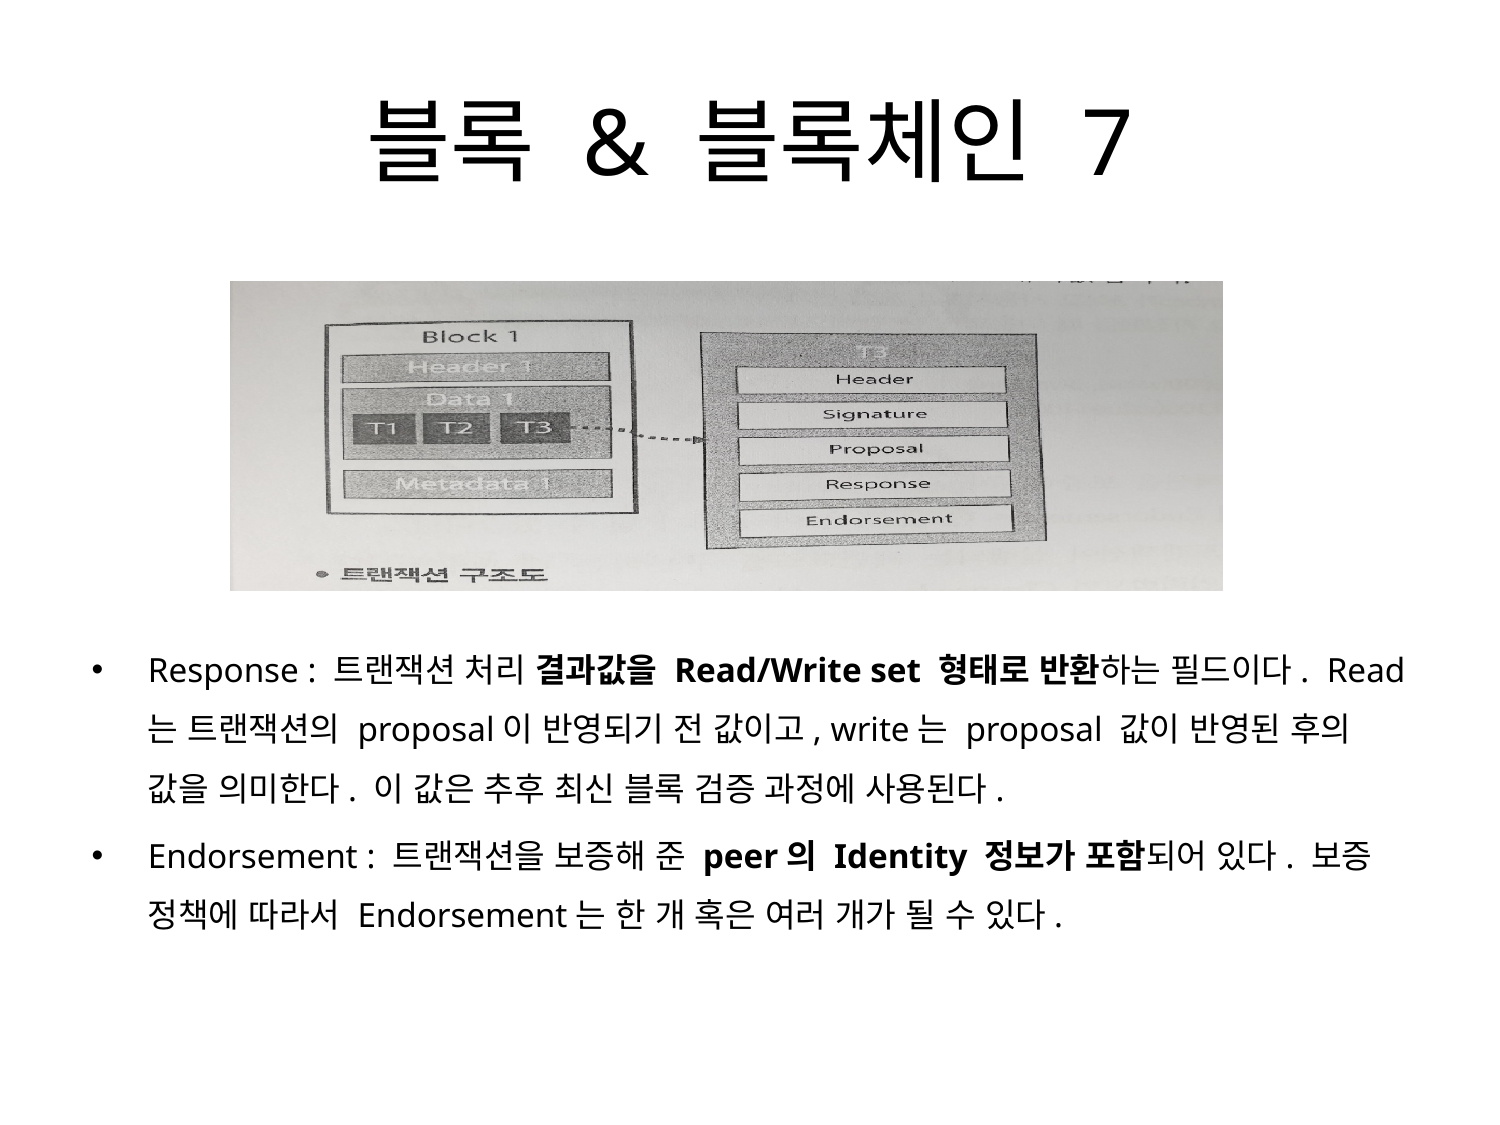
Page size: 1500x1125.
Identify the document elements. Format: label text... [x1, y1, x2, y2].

list Response : 트랜잭션 처리 결과값을 Read/Write set 형태로 반환하는 필드이다. Read는 트랜잭션의 proposal이 반영되기 전 값이고, write는 proposal 값이 반영된 후의 값을 의미한다. 이 값은 추후 최신 블록 검증 과정에 사용된다. Endorsement : 트랜잭션을 보증해 준 peer의 Identity 정보가 포함되어 있다. 보증 정책에 따라서 Endorsement는 한 개 혹은 여러 개가 될 수 있다. [76, 621, 1425, 1005]
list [229, 281, 1223, 591]
title 블록 & 블록체인 7 [75, 45, 1425, 233]
